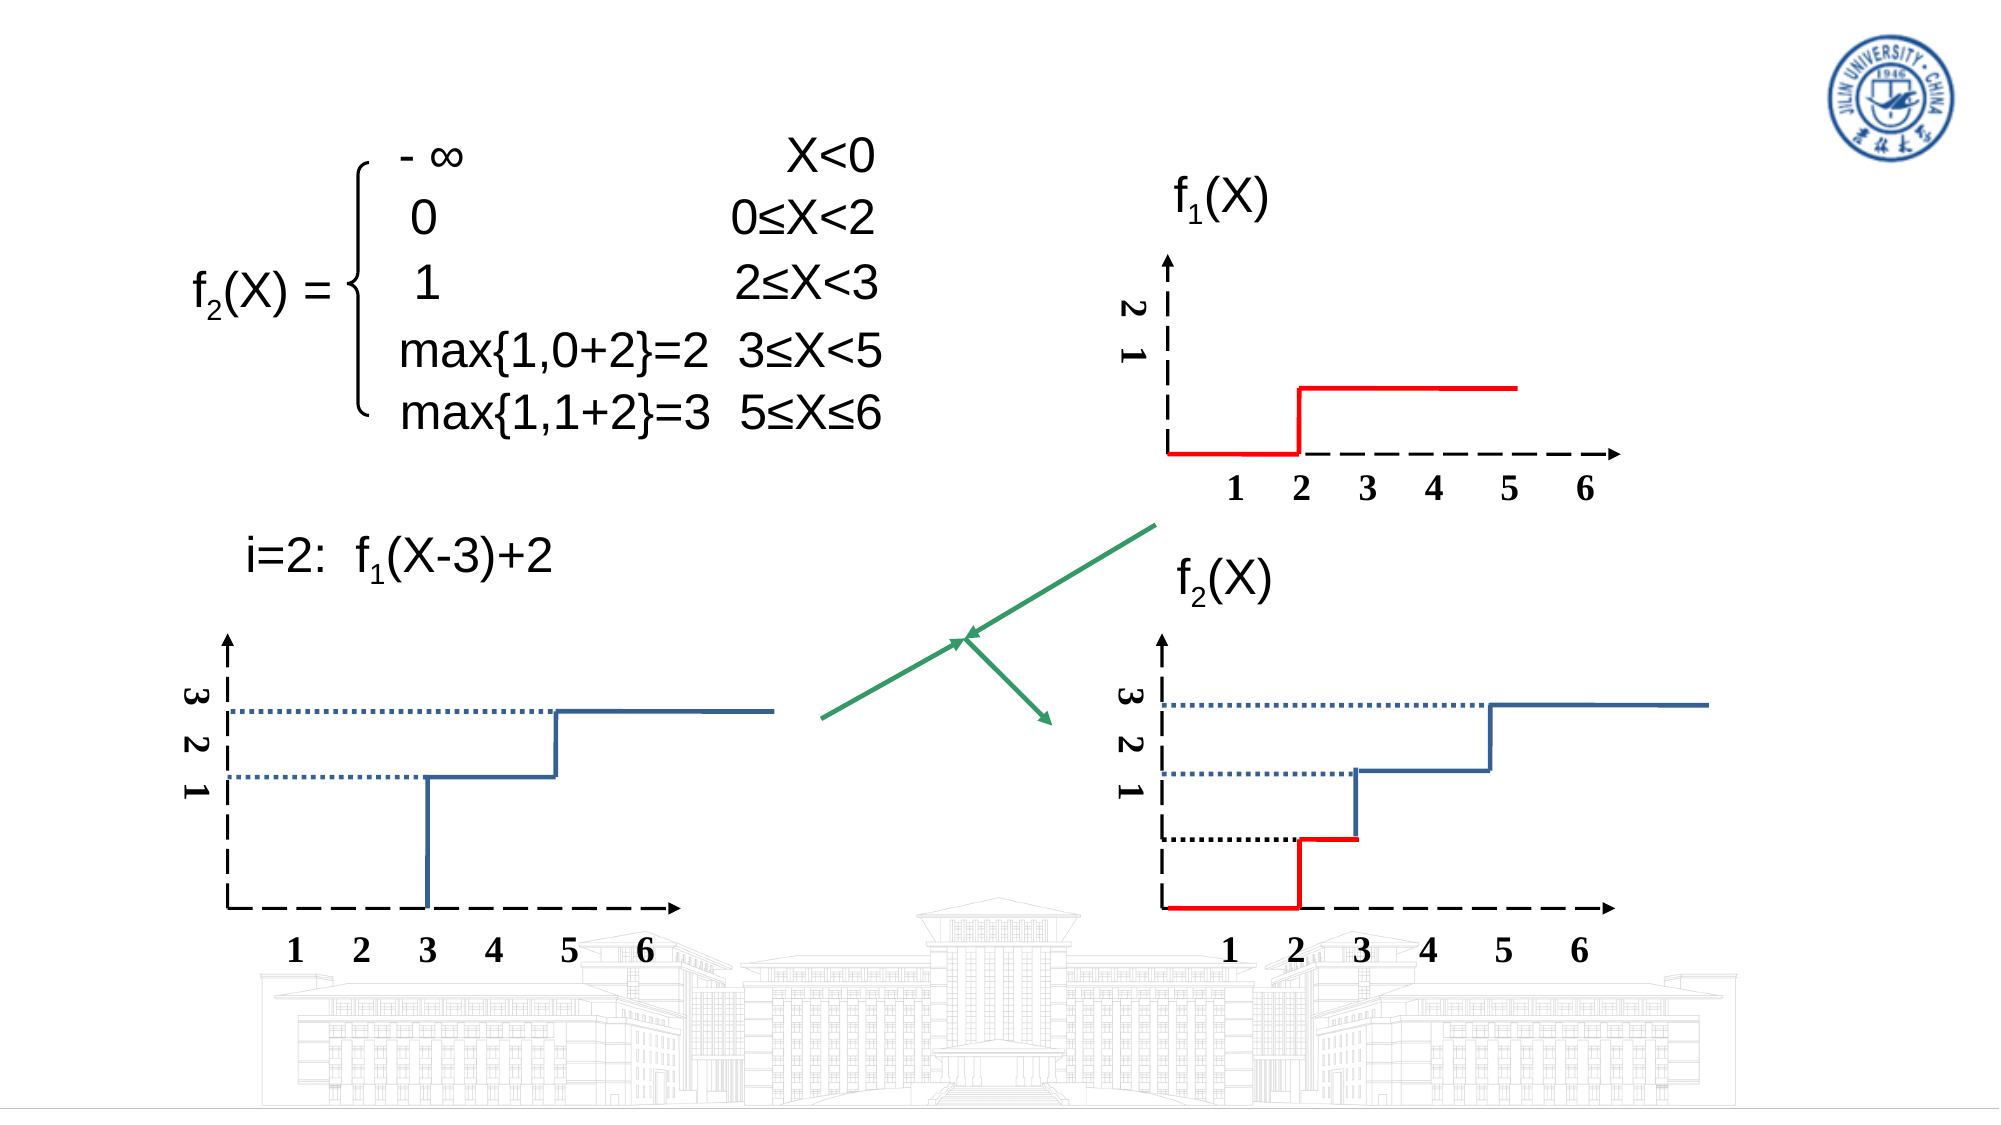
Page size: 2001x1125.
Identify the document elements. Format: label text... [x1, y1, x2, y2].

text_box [177, 114, 1009, 448]
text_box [1096, 633, 1656, 979]
slide_number [1412, 1042, 1863, 1103]
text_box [227, 711, 775, 778]
text_box f2(X) [1161, 537, 1297, 621]
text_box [1161, 839, 1359, 909]
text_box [821, 524, 1156, 726]
table_cell [0, 897, 1999, 1109]
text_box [1098, 154, 1662, 517]
picture [1824, 15, 1965, 173]
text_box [161, 633, 722, 979]
text_box i=2: f1(X-3)+2 [230, 514, 594, 598]
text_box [1161, 704, 1709, 837]
